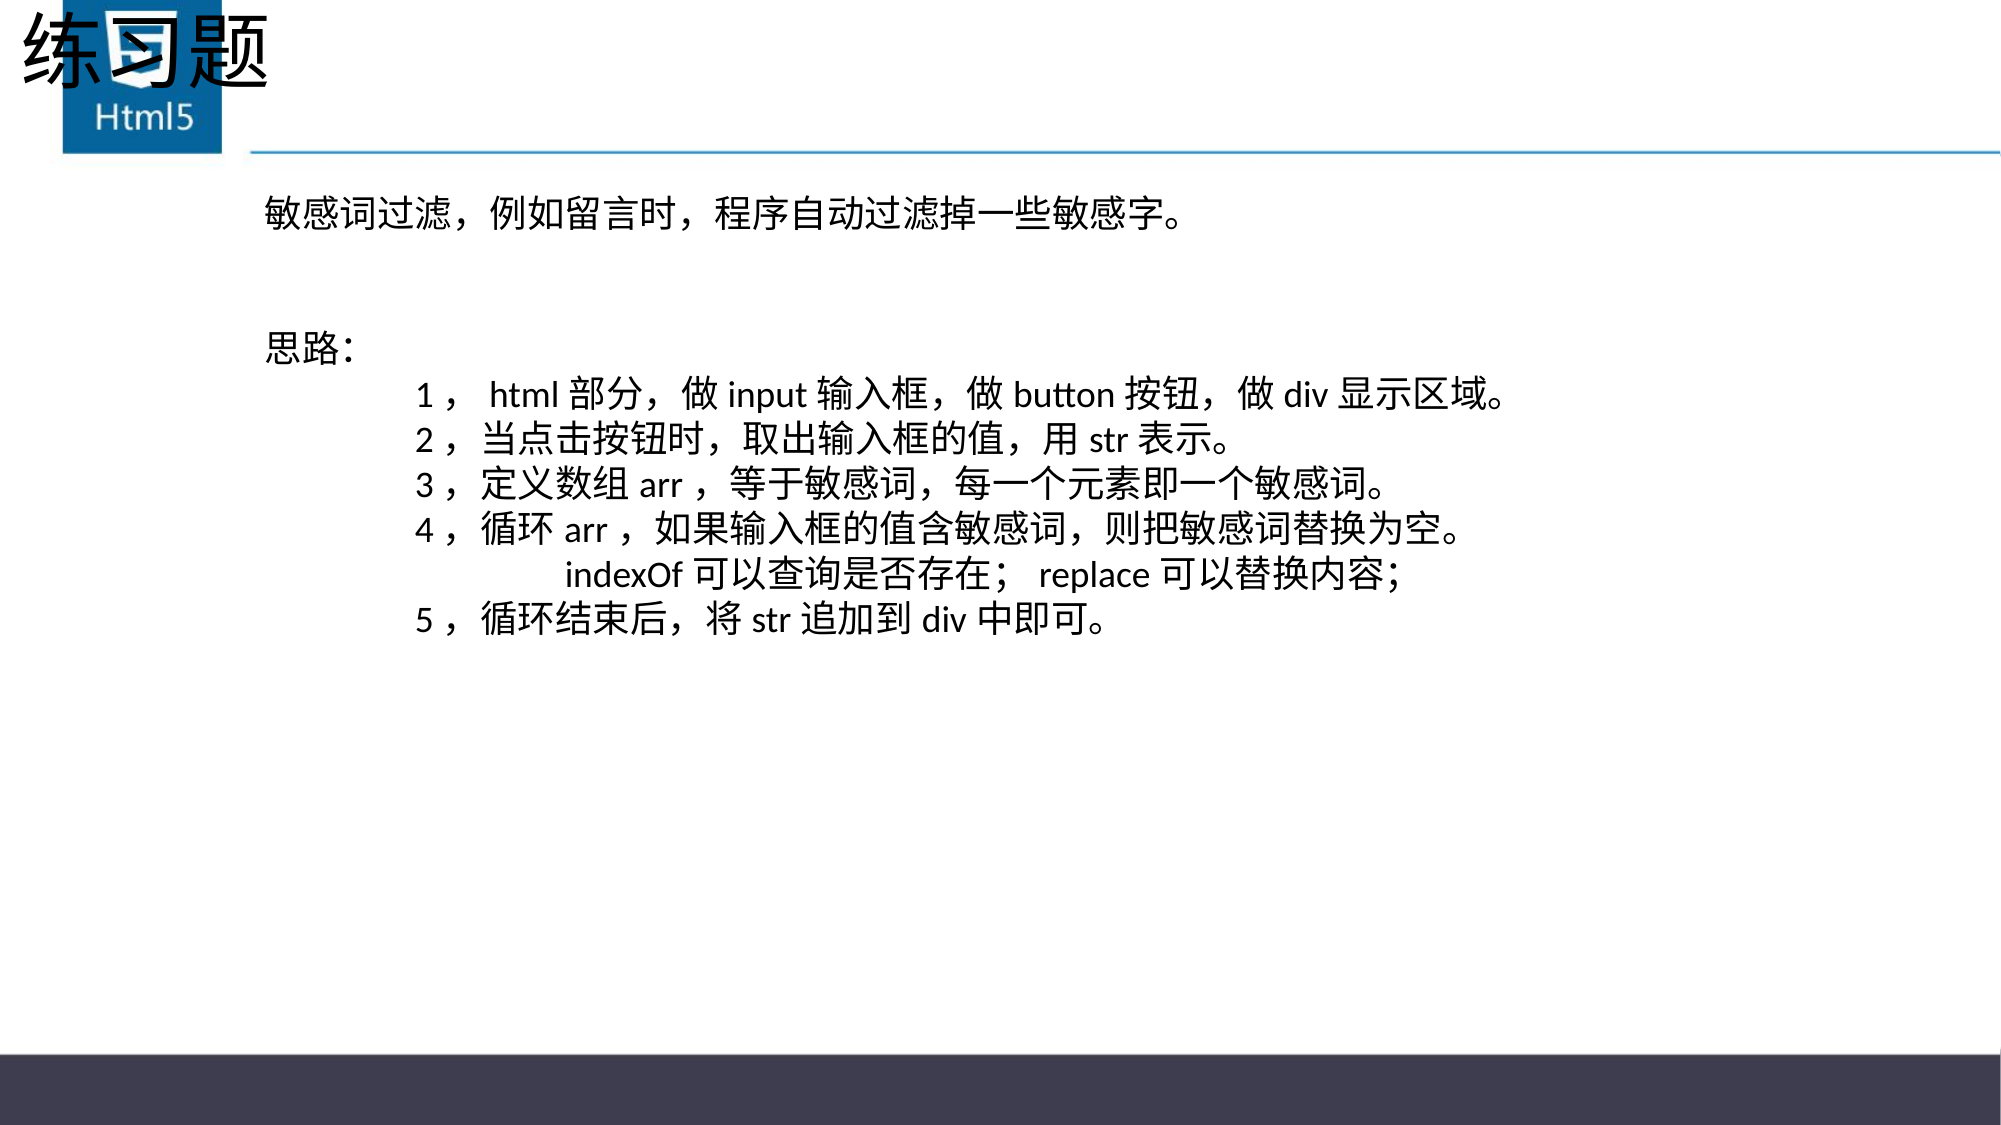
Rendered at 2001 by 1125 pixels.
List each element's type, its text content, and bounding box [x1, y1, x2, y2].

picture [0, 0, 2001, 1125]
title 练习题 [6, 3, 1997, 152]
list 敏感词过滤，例如留言时，程序自动过滤掉一些敏感字。 思路： 1，html部分，做input输入框，做button按钮，做div显示区域。 2，当点击按钮时，取出输入框的值，用str表示。 3，定义数组arr，等于敏感词，每一个元素即一个敏感词。 4，循环arr，如果输入框的值含敏感词，则把敏感词替换为空。 indexOf可以查询是否存在；replace可以替换内容； 5，循环结束后，将str追加到div中即可。 [249, 182, 1997, 1034]
